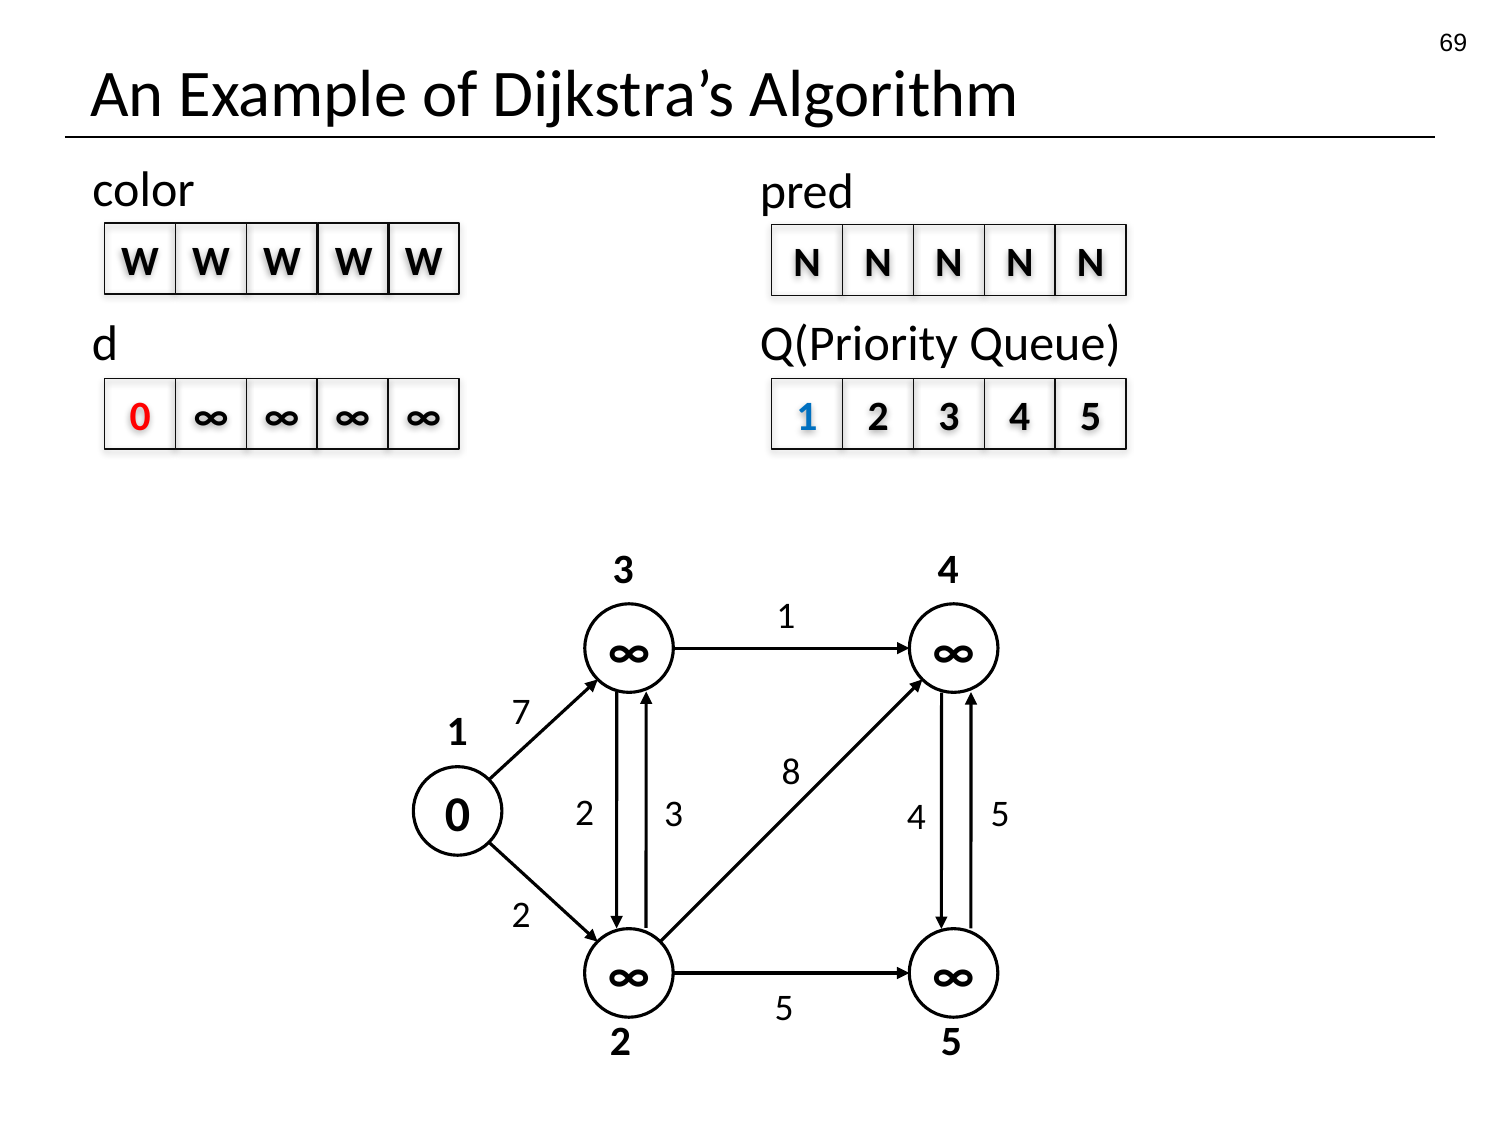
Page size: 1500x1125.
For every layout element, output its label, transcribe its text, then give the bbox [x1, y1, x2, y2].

text_box W [317, 222, 390, 295]
text_box 1 [761, 584, 811, 644]
text_box 4 [922, 534, 974, 599]
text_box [488, 679, 598, 780]
text_box 3 [913, 378, 982, 450]
text_box ∞ [584, 928, 674, 1014]
text_box N [984, 224, 1052, 296]
text_box ∞ [909, 603, 998, 693]
text_box 5 [759, 981, 809, 1036]
text_box N [913, 224, 982, 296]
text_box 5 [926, 1006, 978, 1072]
text_box N [1054, 224, 1127, 296]
text_box W [390, 222, 460, 295]
text_box 2 [842, 378, 911, 450]
text_box color [77, 148, 210, 224]
text_box N [771, 226, 838, 296]
text_box 5 [976, 781, 1025, 842]
text_box 3 [597, 534, 649, 599]
text_box pred [744, 150, 869, 226]
text_box 5 [1054, 378, 1127, 450]
text_box 2 [595, 1006, 647, 1072]
text_box W [246, 222, 316, 295]
text_box ∞ [909, 928, 998, 1010]
text_box 4 [984, 378, 1052, 450]
text_box 0 [413, 766, 502, 856]
text_box Q(Priority Queue) [745, 302, 1137, 378]
text_box ∞ [317, 378, 385, 450]
text_box 0 [104, 378, 173, 450]
text_box 1 [431, 696, 483, 762]
text_box ∞ [246, 378, 314, 450]
text_box ∞ [584, 603, 674, 693]
text_box 4 [927, 784, 937, 845]
text_box d [77, 302, 134, 378]
text_box 2 [560, 780, 609, 840]
text_box 1 [771, 378, 840, 450]
text_box N [842, 224, 911, 296]
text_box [659, 679, 923, 942]
text_box W [175, 222, 245, 295]
text_box W [104, 224, 172, 295]
text_box ∞ [175, 378, 244, 450]
slide_number 69 [1131, 18, 1483, 62]
title An Example of Dijkstra’s Algorithm [75, 20, 1425, 138]
text_box ∞ [387, 378, 460, 450]
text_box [488, 842, 598, 942]
